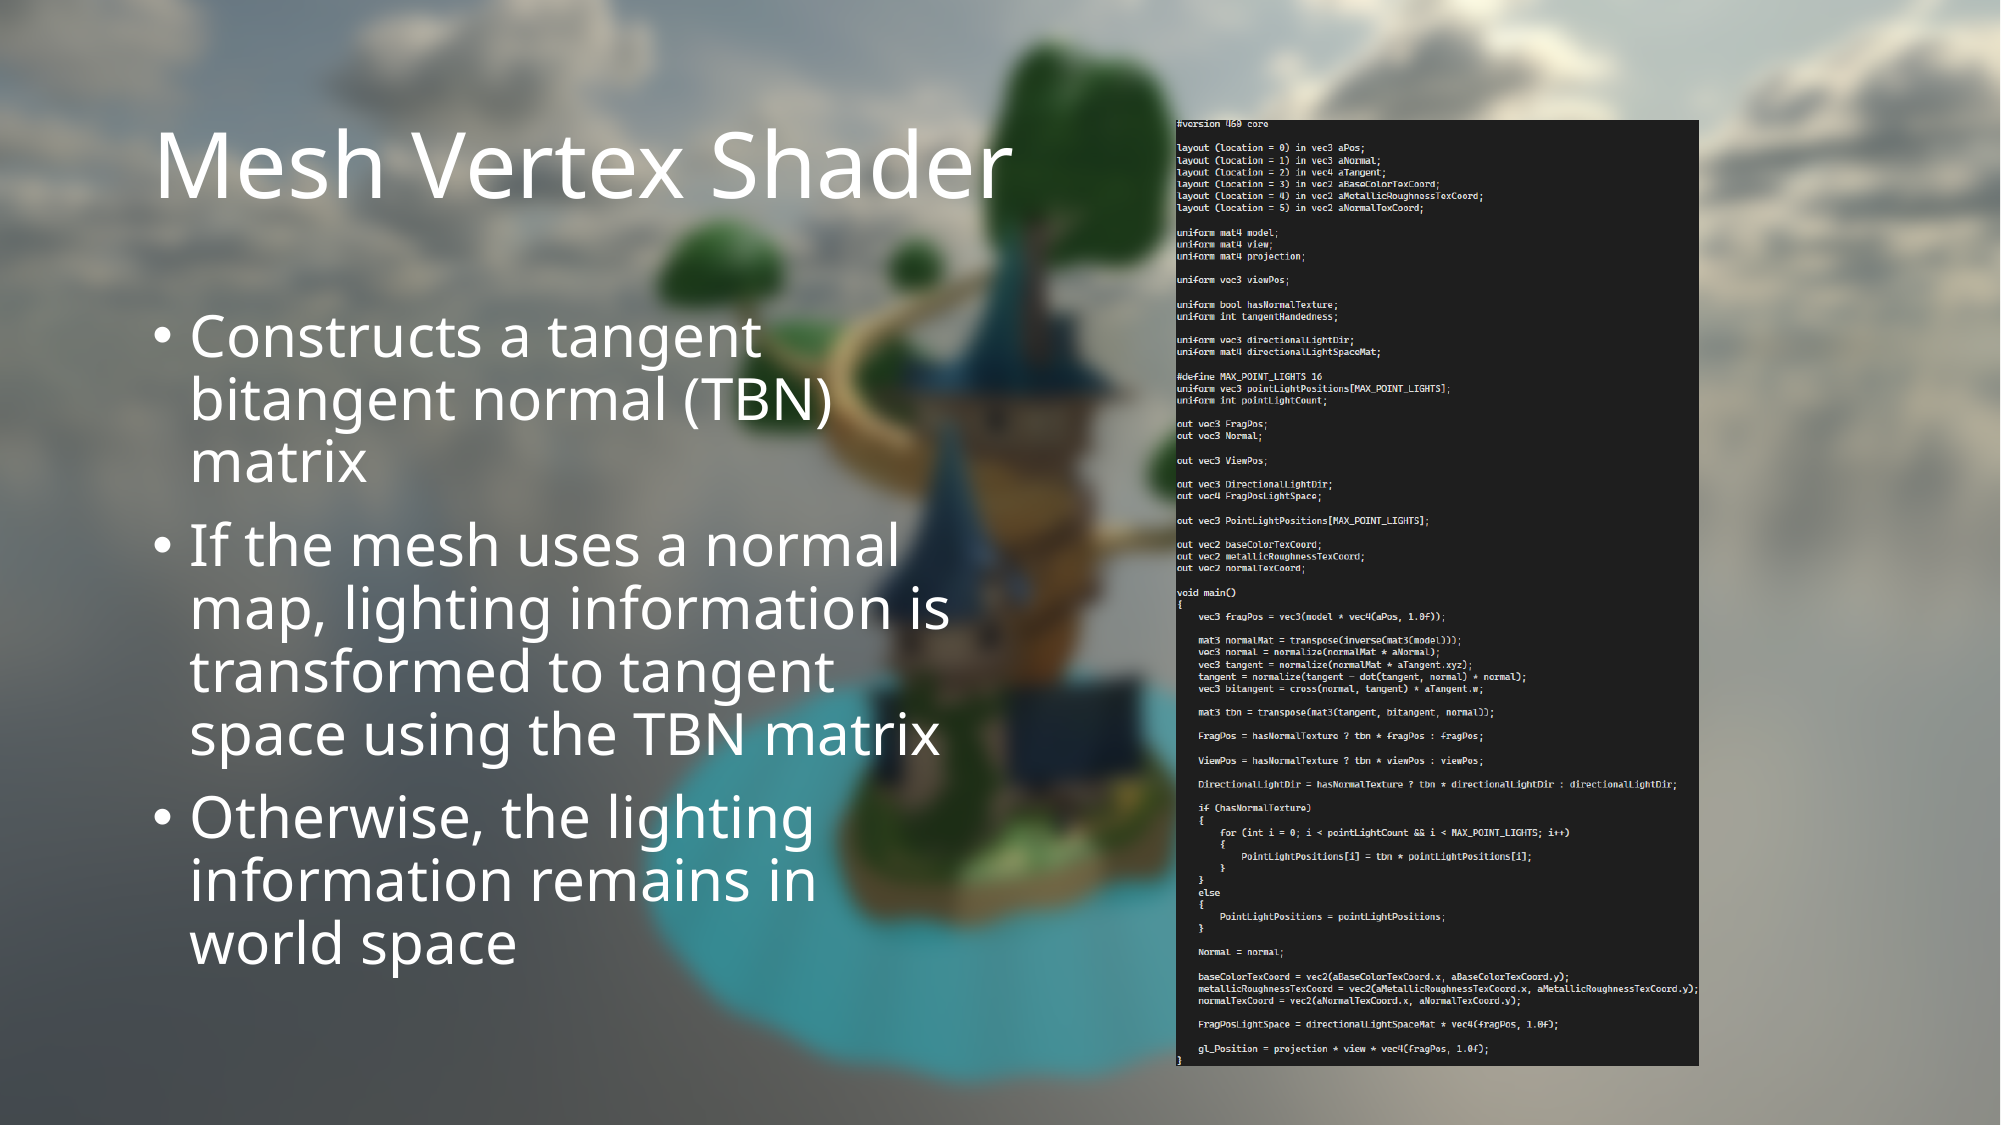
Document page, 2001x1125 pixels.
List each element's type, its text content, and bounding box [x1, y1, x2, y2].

list Constructs a tangent bitangent normal (TBN) matrix If the mesh uses a normal map, lighting information is transformed to tangent space using the TBN matrix Otherwise, the lighting information remains in world space [137, 299, 988, 1014]
title Mesh Vertex Shader [137, 59, 1863, 278]
picture [0, 0, 2001, 1125]
